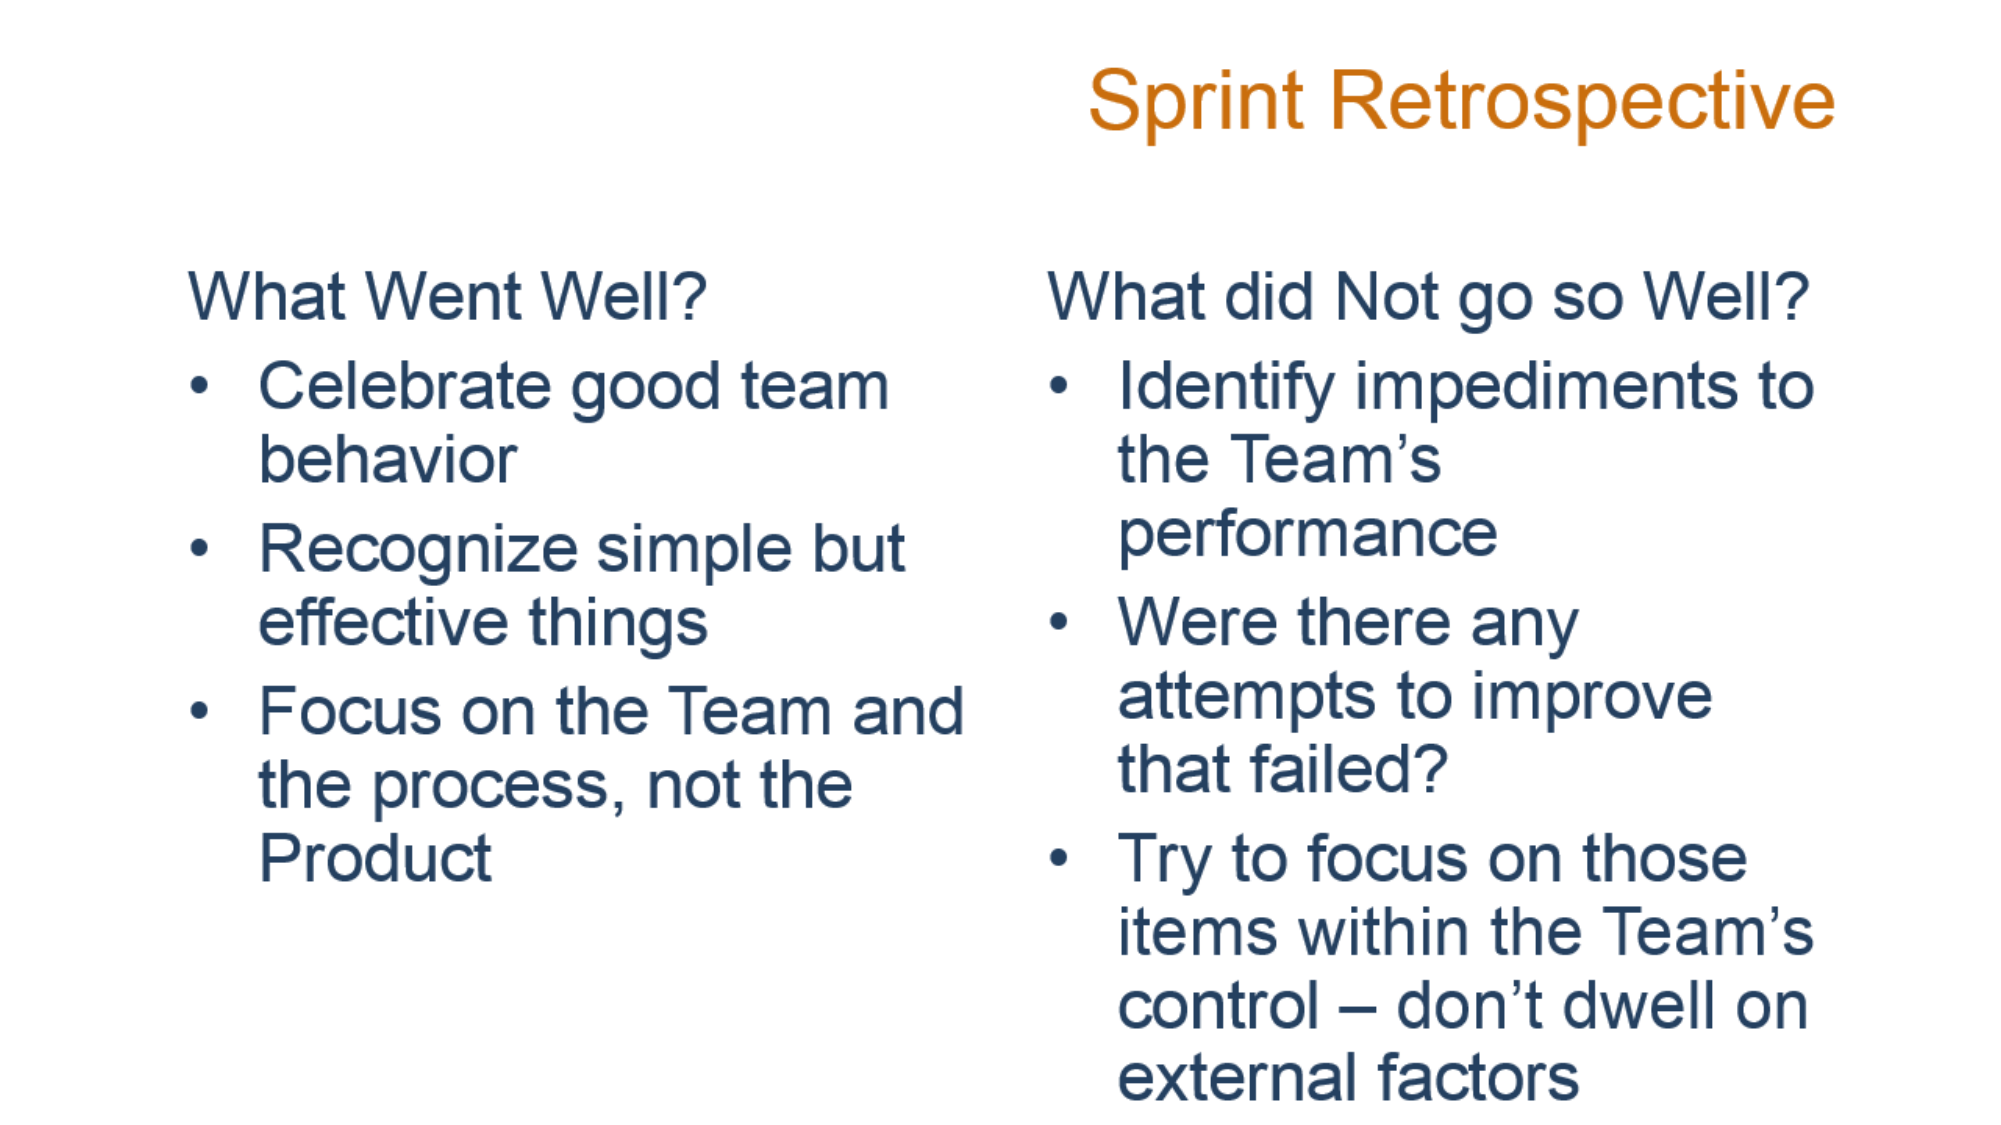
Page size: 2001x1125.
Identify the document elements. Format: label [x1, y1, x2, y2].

picture [113, 0, 1886, 1125]
